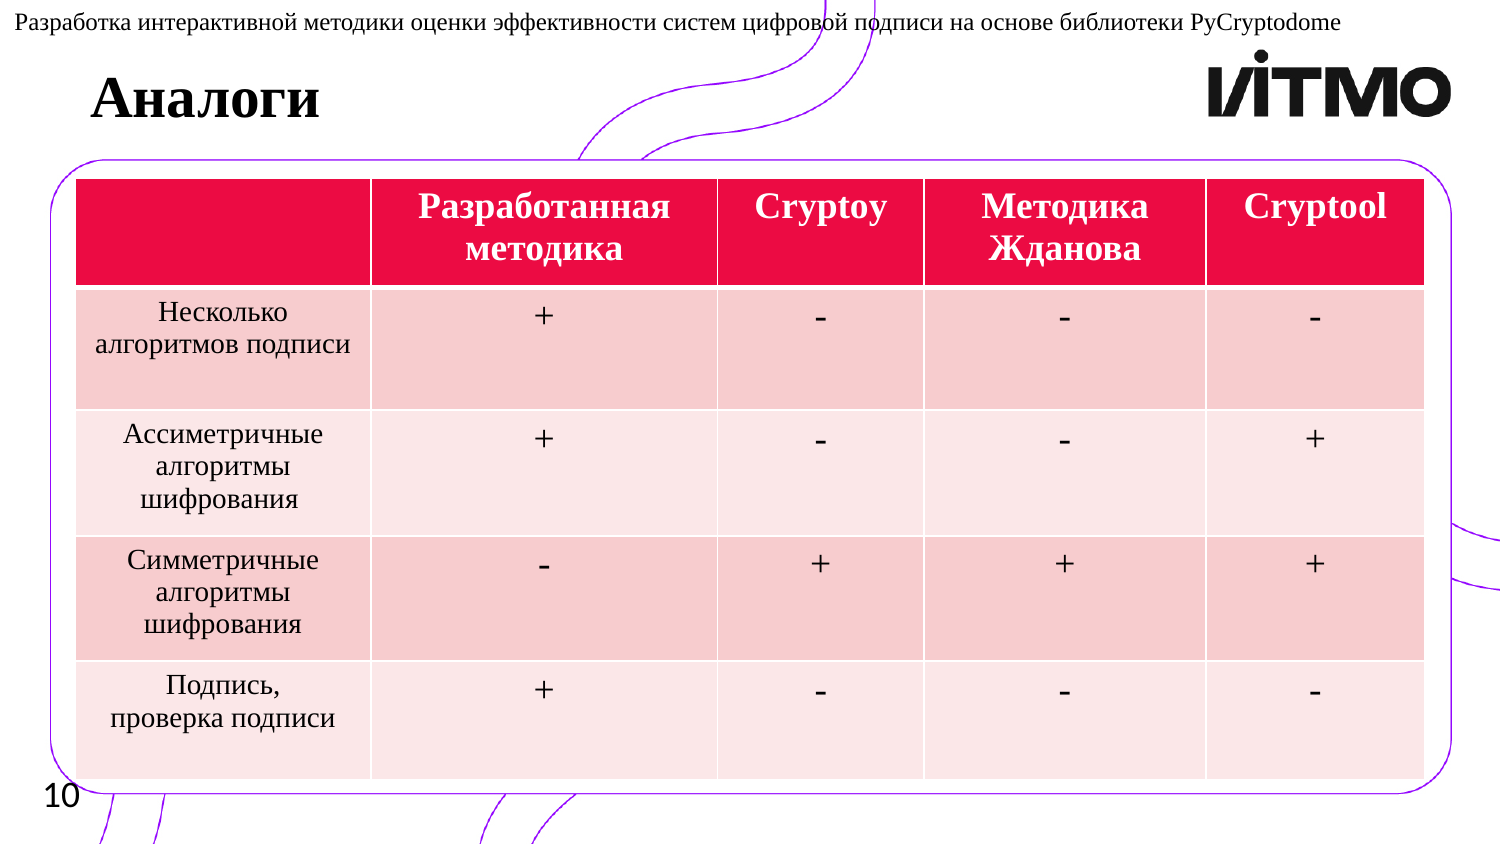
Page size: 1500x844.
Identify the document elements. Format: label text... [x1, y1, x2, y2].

table_header Методика Жданова [925, 179, 1205, 285]
table_cell + [1207, 411, 1424, 535]
picture [0, 43, 1500, 844]
table_cell Ассиметричные алгоритмы шифрования [76, 411, 370, 535]
table_cell Несколько алгоритмов подписи [76, 290, 370, 409]
table_cell Симметричные алгоритмы шифрования [76, 537, 370, 660]
title Аналоги [75, 50, 1238, 137]
table_cell + [372, 290, 717, 409]
table_cell - [1207, 662, 1424, 779]
table_cell - [925, 662, 1205, 779]
table_cell - [372, 537, 717, 660]
table_cell Подпись, проверка подписи [76, 662, 370, 779]
table_cell - [925, 290, 1205, 409]
table_header Cryptool [1207, 179, 1424, 285]
table_header Разработанная методика [372, 179, 717, 285]
table_cell + [925, 537, 1205, 660]
text_box Разработка интерактивной методики оценки эффективности систем цифровой подписи на основе библиотеки PyCryptodome [0, 0, 1500, 43]
table_cell + [718, 537, 923, 660]
table_cell - [1207, 290, 1424, 409]
table_cell - [925, 411, 1205, 535]
table_cell - [718, 411, 923, 535]
text_box 10 [27, 762, 109, 823]
table_cell - [718, 662, 923, 779]
table_cell + [372, 411, 717, 535]
table_cell + [372, 662, 717, 779]
table_cell - [718, 290, 923, 409]
table_header [76, 179, 370, 285]
table_cell + [1207, 537, 1424, 660]
table_header Cryptoy [718, 179, 923, 285]
